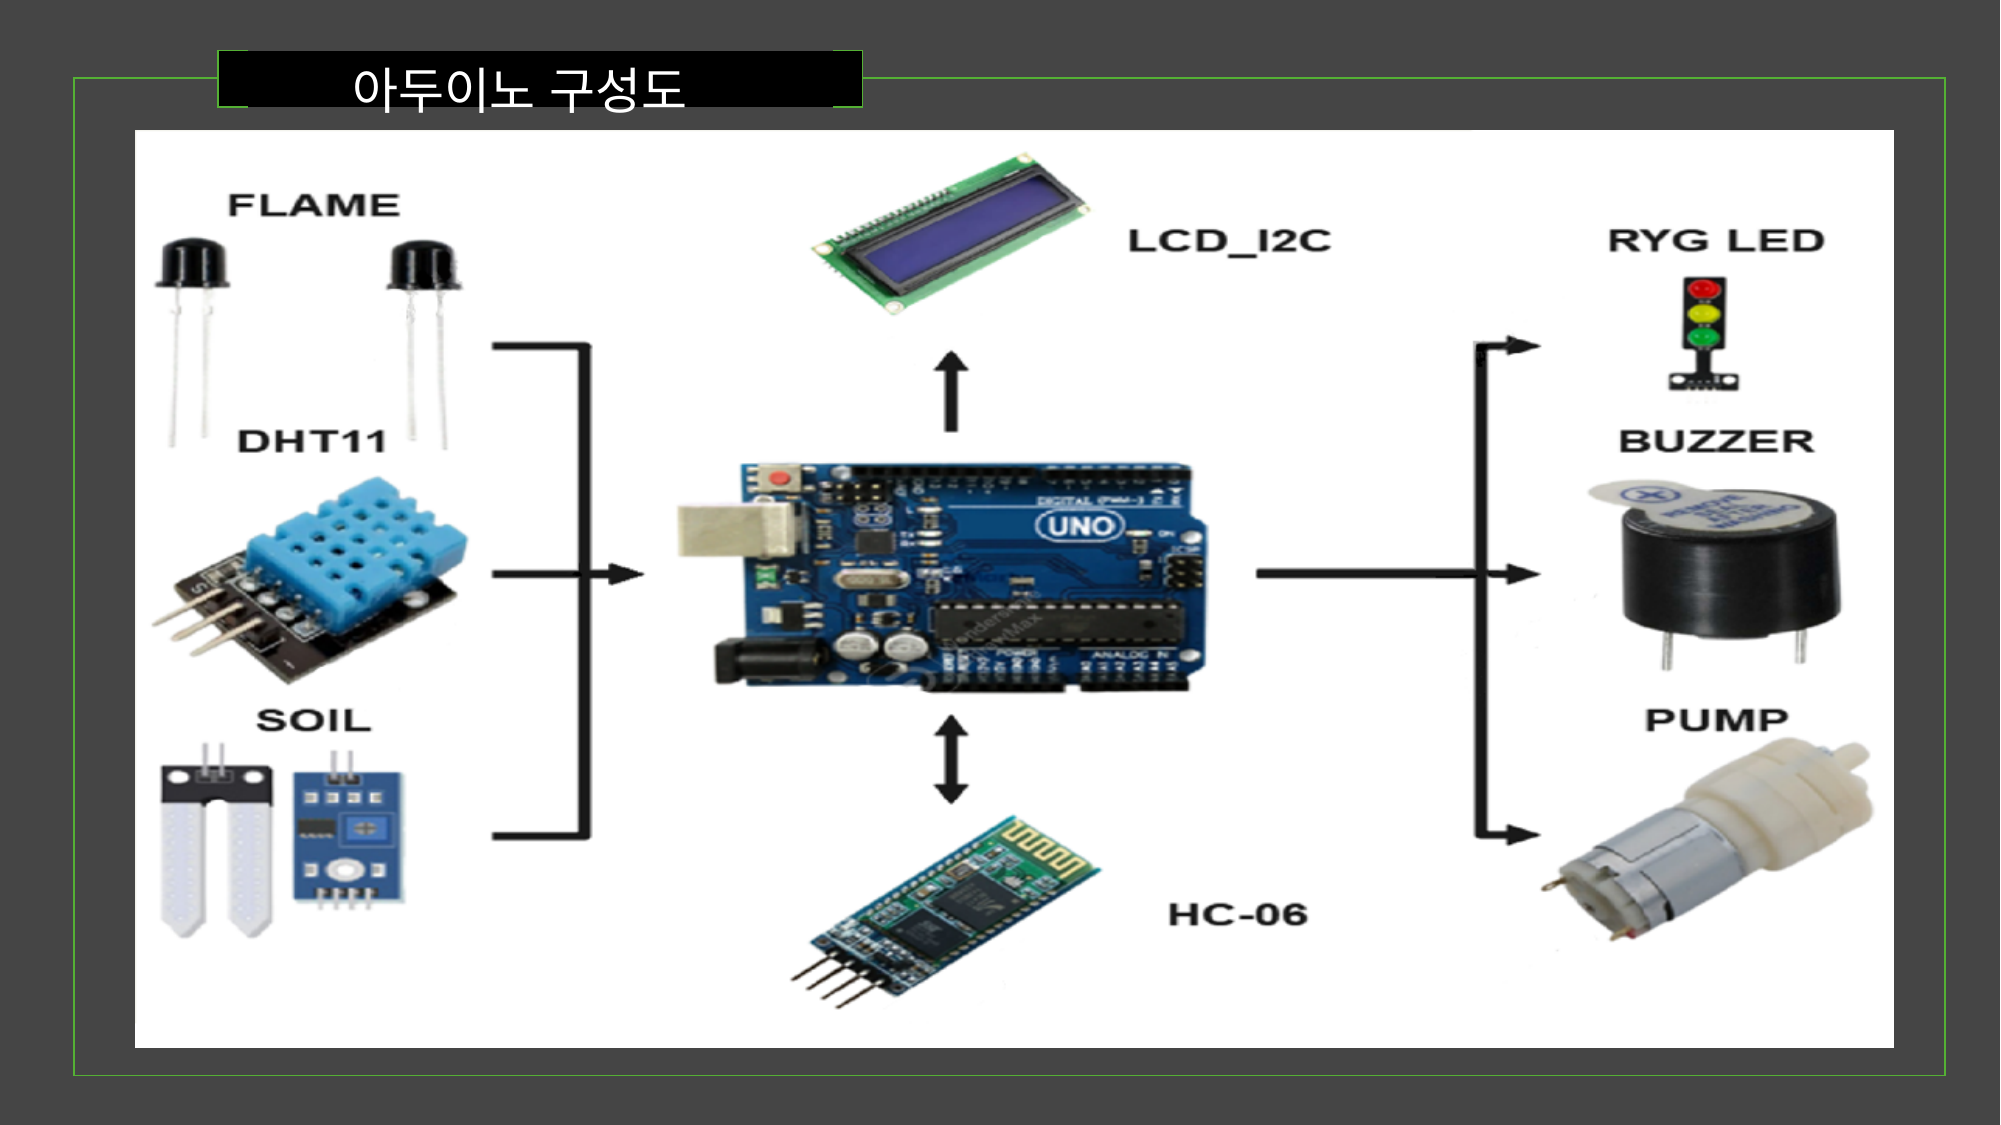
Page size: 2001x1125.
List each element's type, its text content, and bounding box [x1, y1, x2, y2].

text_box [73, 77, 1946, 1076]
picture [135, 130, 1894, 1048]
text_box 아두이노 구성도 [203, 21, 837, 127]
table_header [837, 51, 862, 106]
